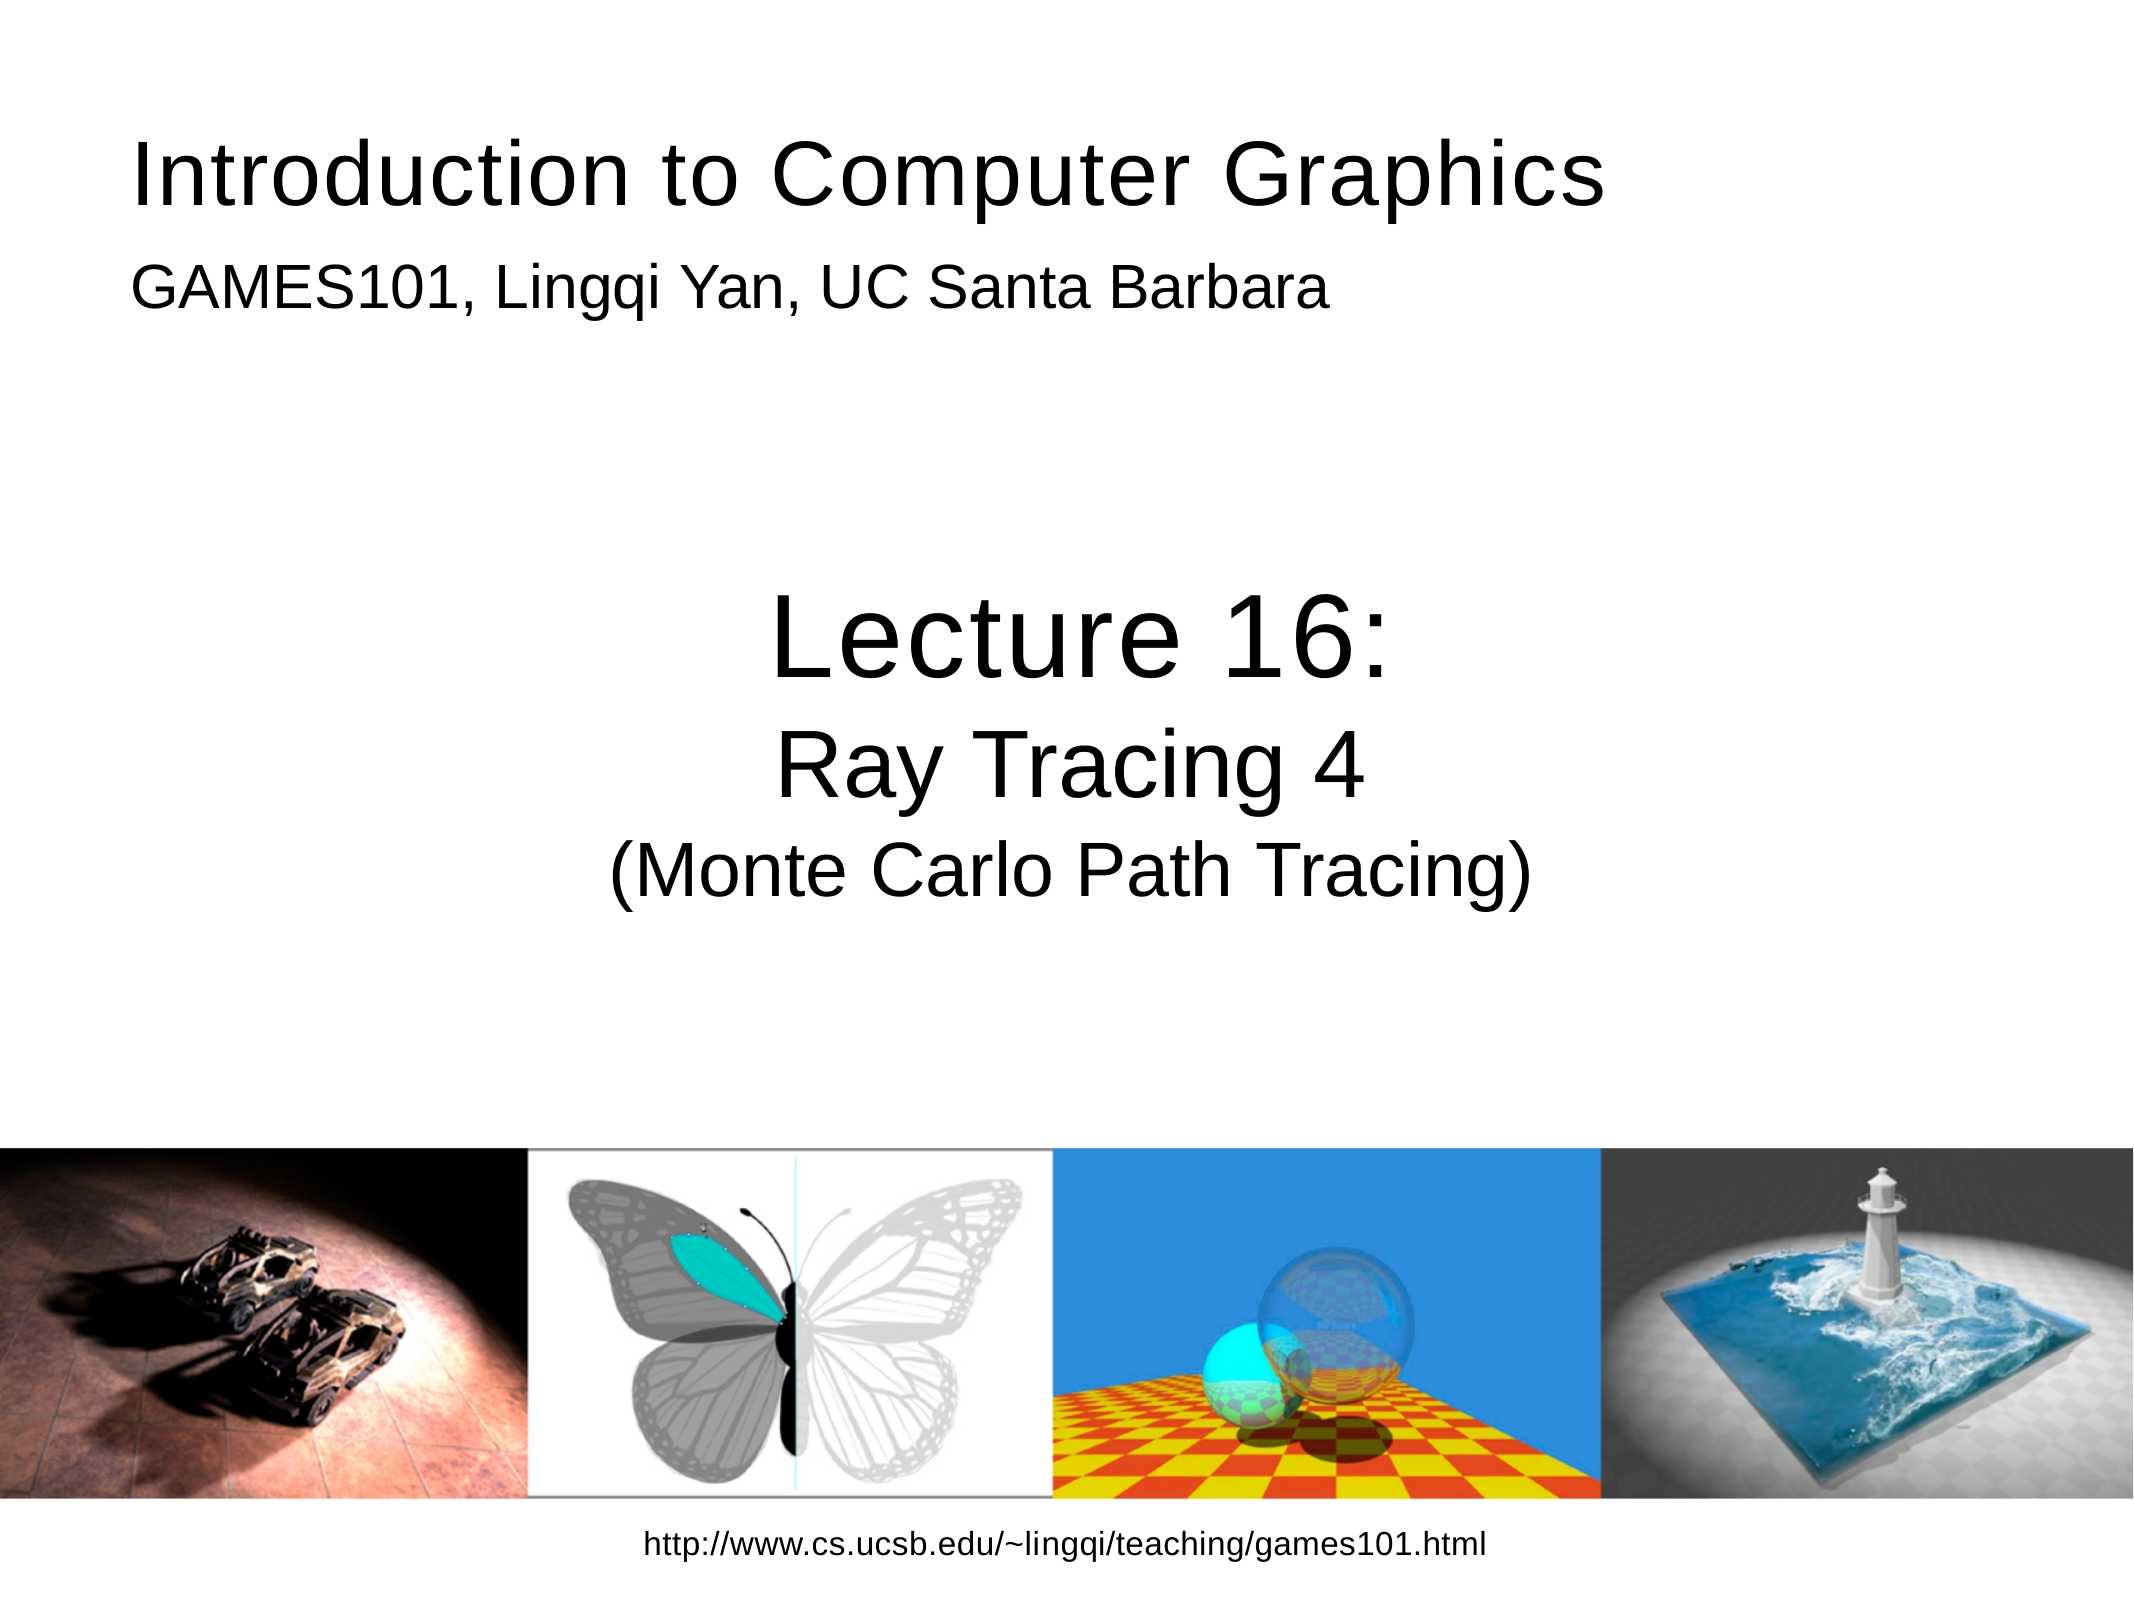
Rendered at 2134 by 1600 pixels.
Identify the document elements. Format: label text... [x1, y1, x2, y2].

text_box Introduction to Computer Graphics GAMES101, Lingqi Yan, UC Santa Barbara Lecture 16: Ray Tracing 4 (Monte Carlo Path Tracing) http://www.cs.ucsb.edu/~lingqi/teaching/games101.html [130, 1512, 1637, 1563]
text_box Introduction to Computer Graphics GAMES101, Lingqi Yan, UC Santa Barbara Lecture 16: Ray Tracing 4 (Monte Carlo Path Tracing) http://www.cs.ucsb.edu/~lingqi/teaching/games101.html [130, 80, 1637, 1144]
picture [0, 1147, 2134, 1501]
